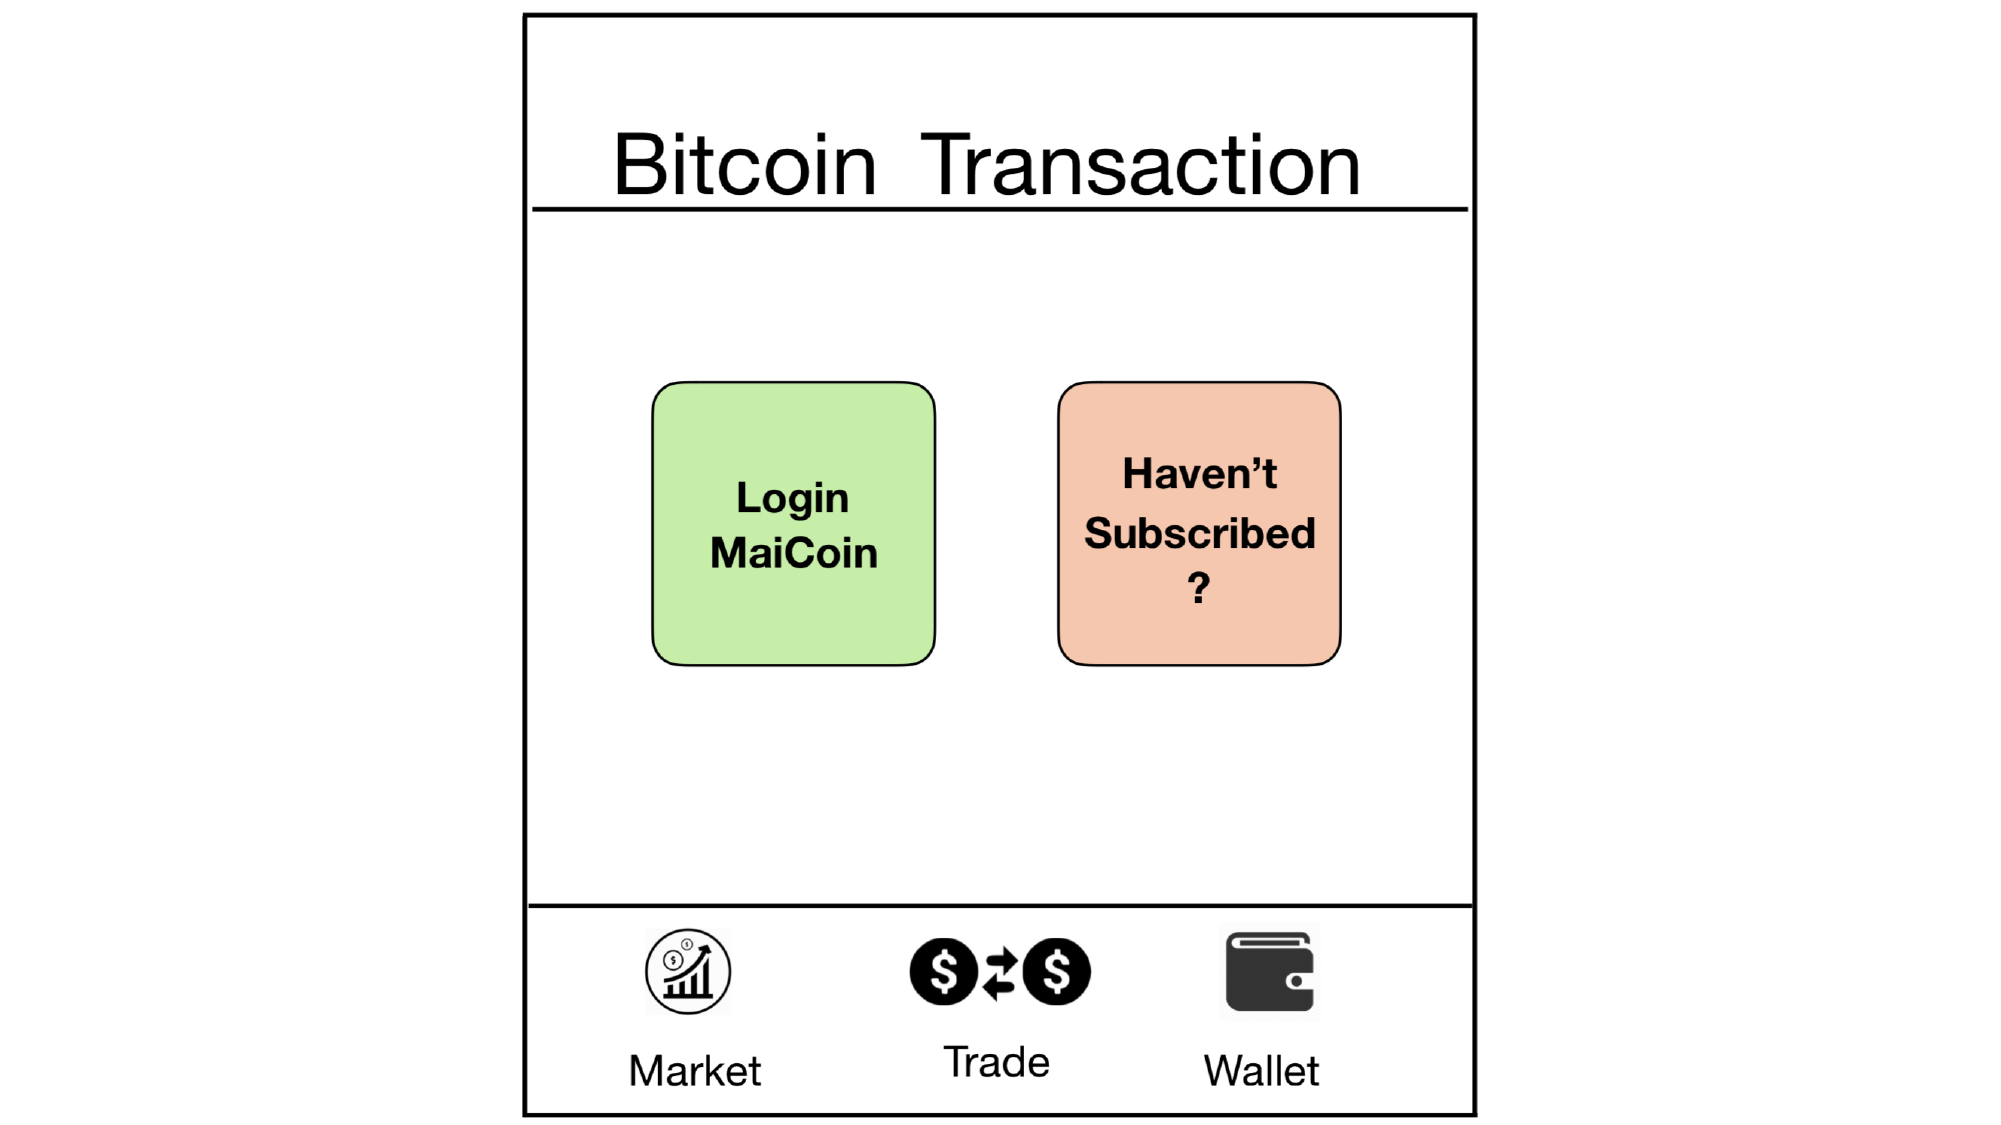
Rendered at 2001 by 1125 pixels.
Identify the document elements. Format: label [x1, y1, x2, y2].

list [521, 7, 1479, 1118]
